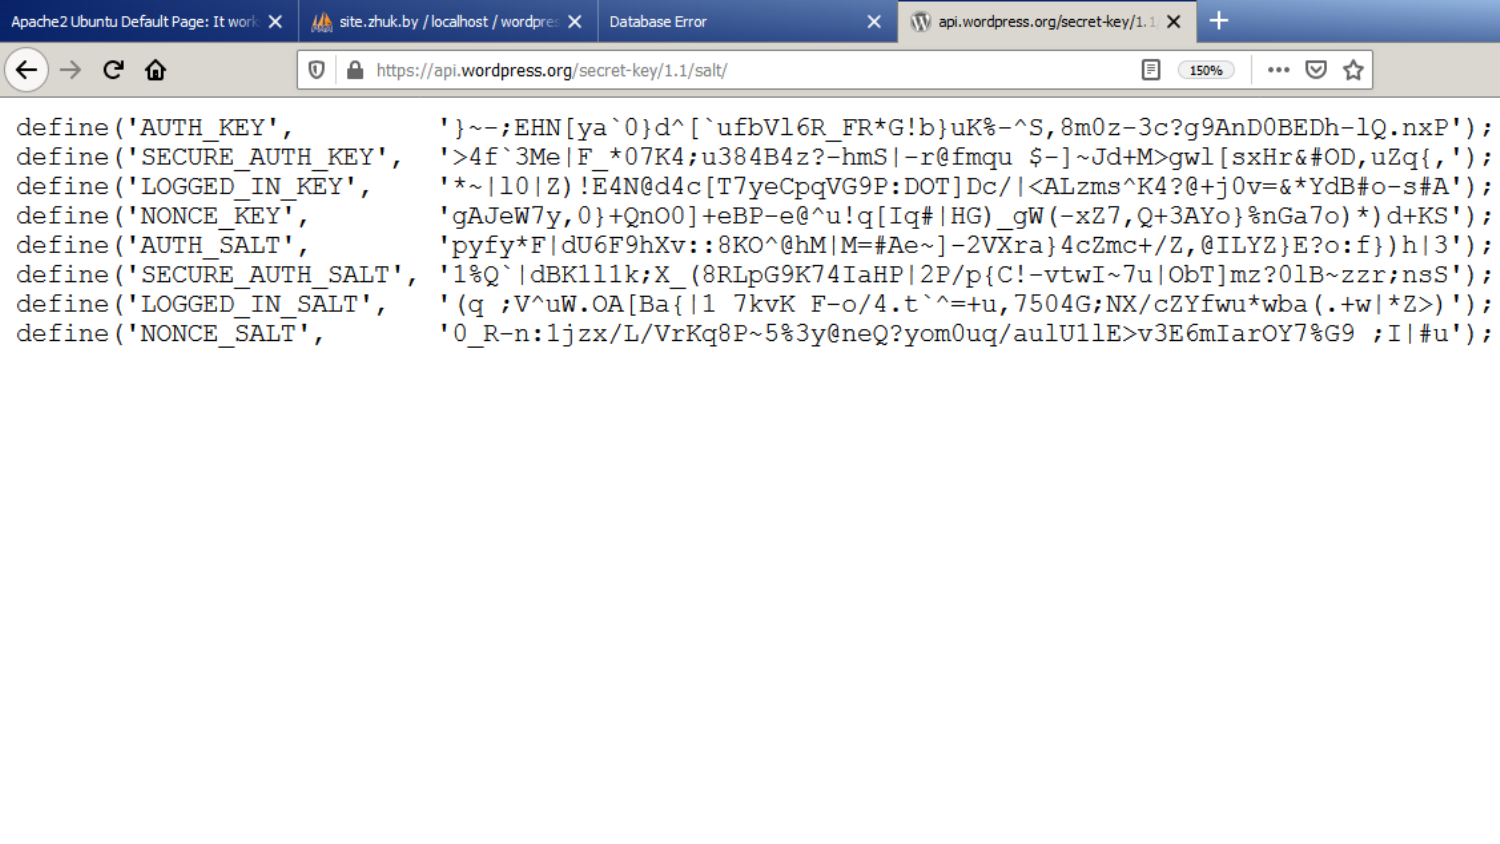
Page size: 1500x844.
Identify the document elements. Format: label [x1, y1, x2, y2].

picture [0, 0, 1500, 352]
